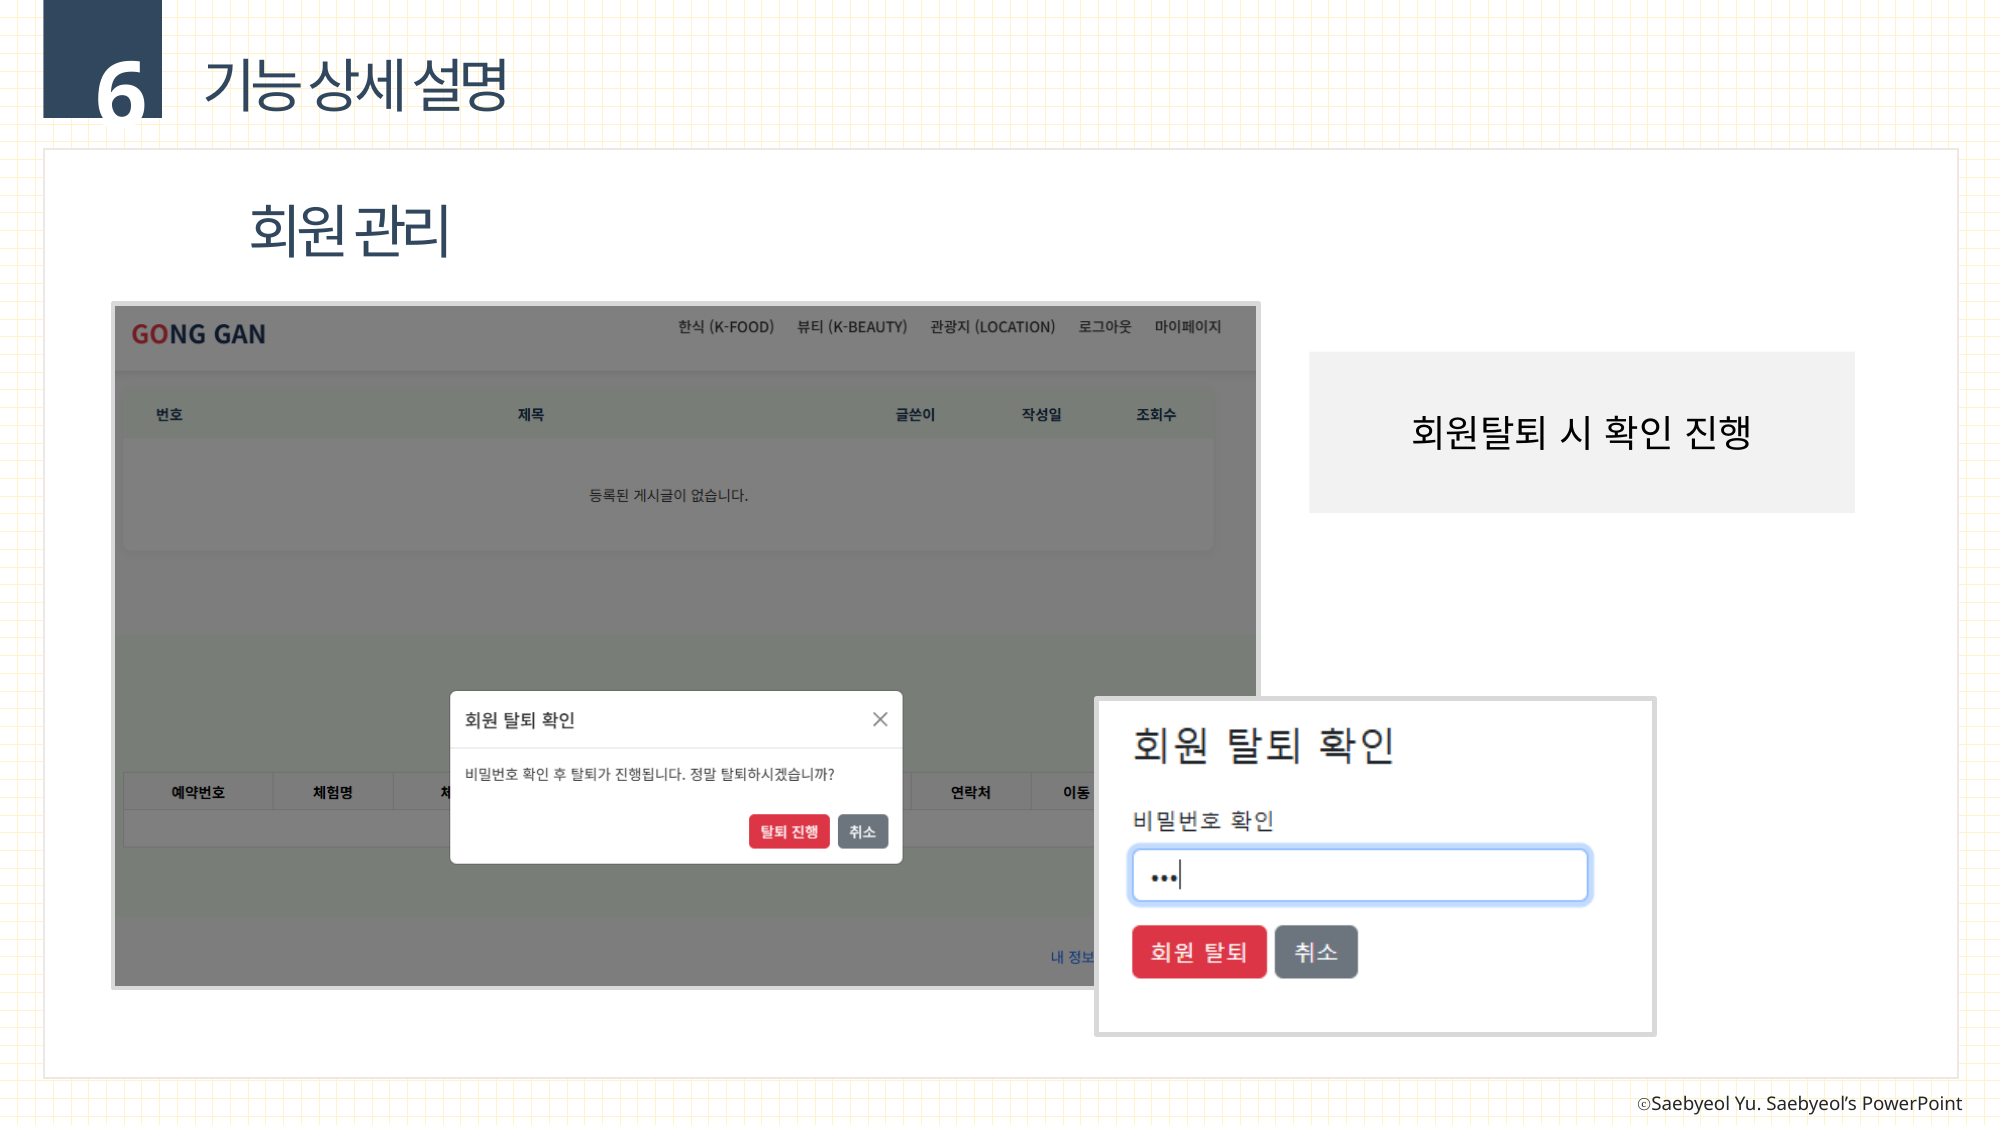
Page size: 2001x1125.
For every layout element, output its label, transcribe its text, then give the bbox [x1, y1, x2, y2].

text_box 회원탈퇴 시 확인 진행 [1308, 351, 1856, 514]
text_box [43, 0, 162, 155]
picture [115, 305, 1652, 1032]
text_box 기능 상세 설명 [188, 41, 617, 128]
text_box [43, 148, 1959, 1079]
text_box 회원 관리 [233, 187, 1037, 274]
